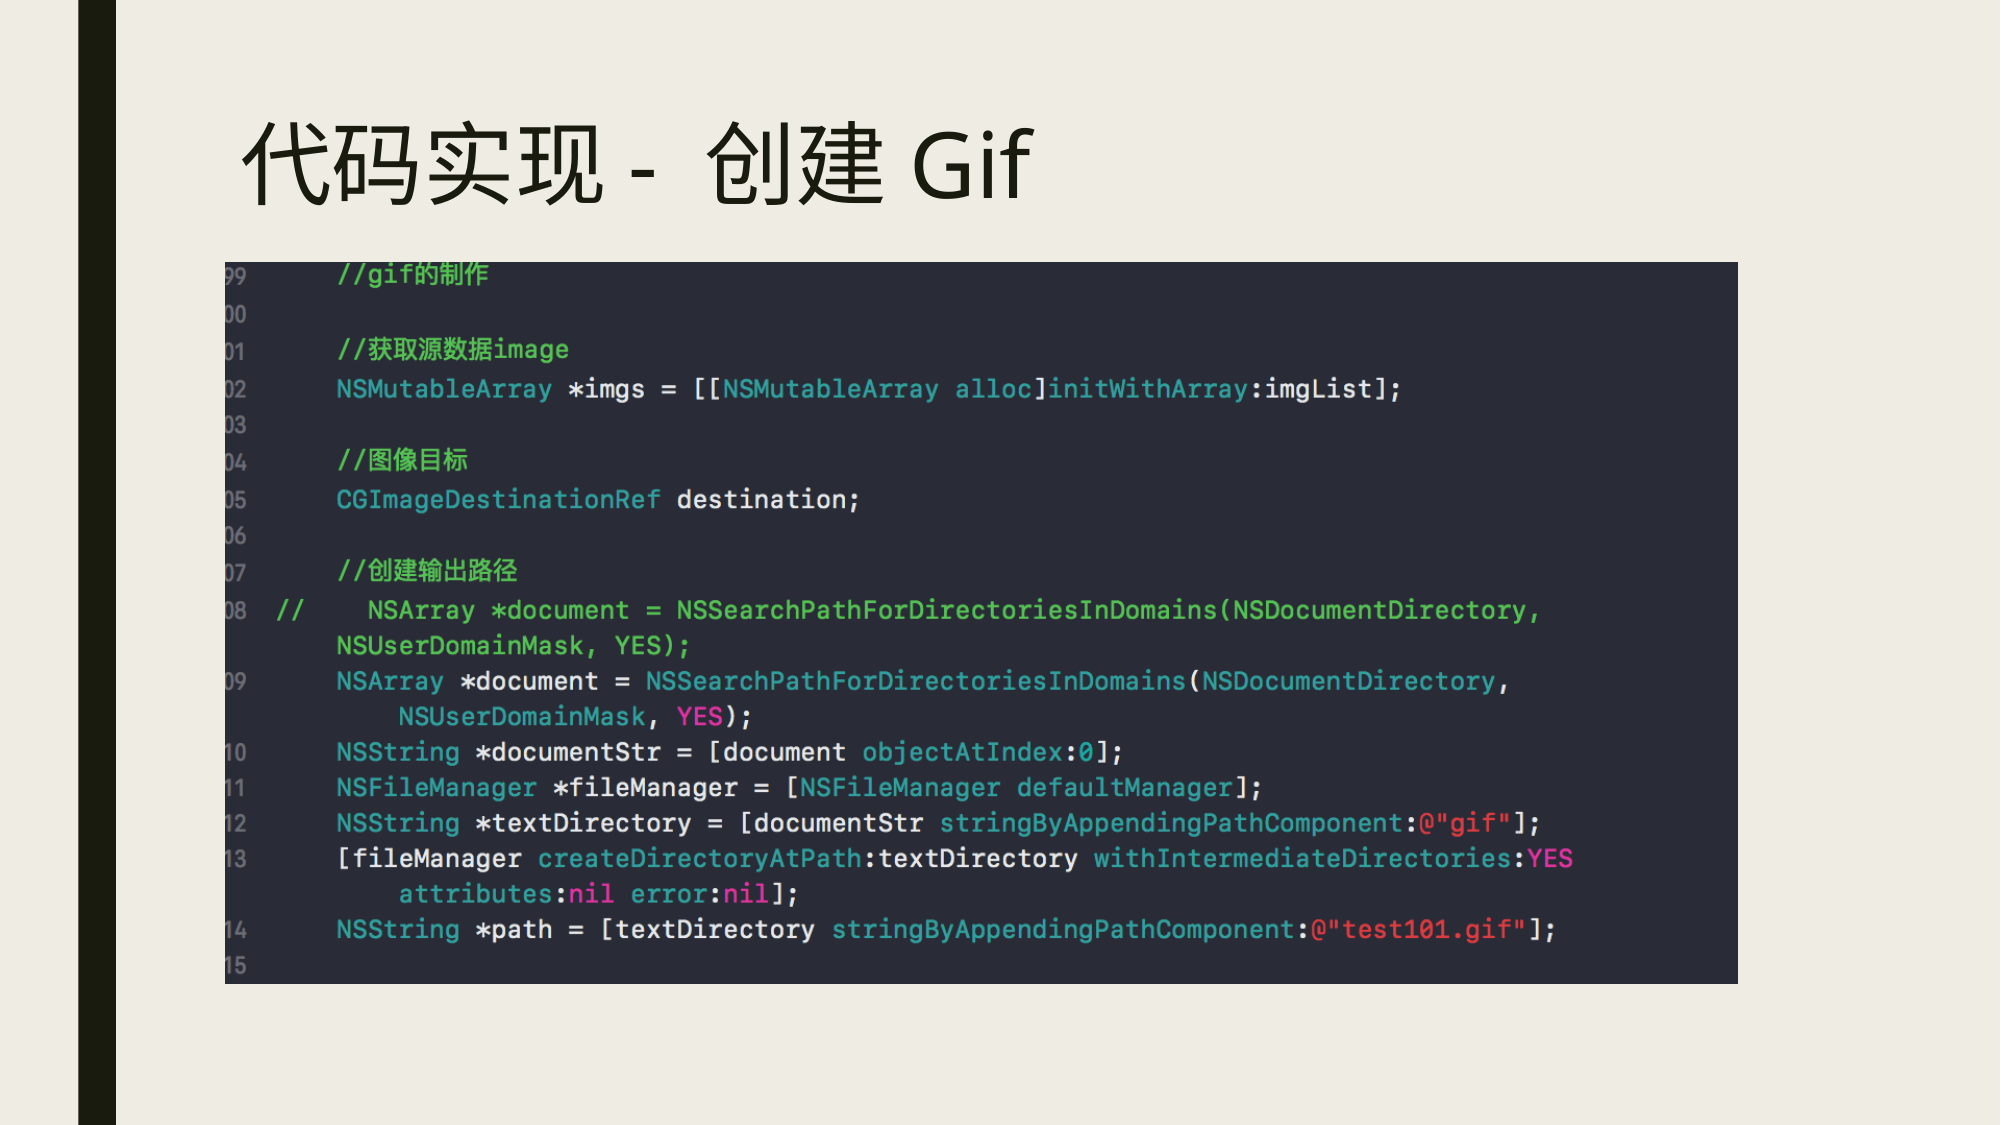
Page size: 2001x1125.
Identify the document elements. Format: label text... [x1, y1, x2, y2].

title 代码实现- 创建Gif [225, 112, 1800, 357]
picture [224, 262, 1738, 984]
